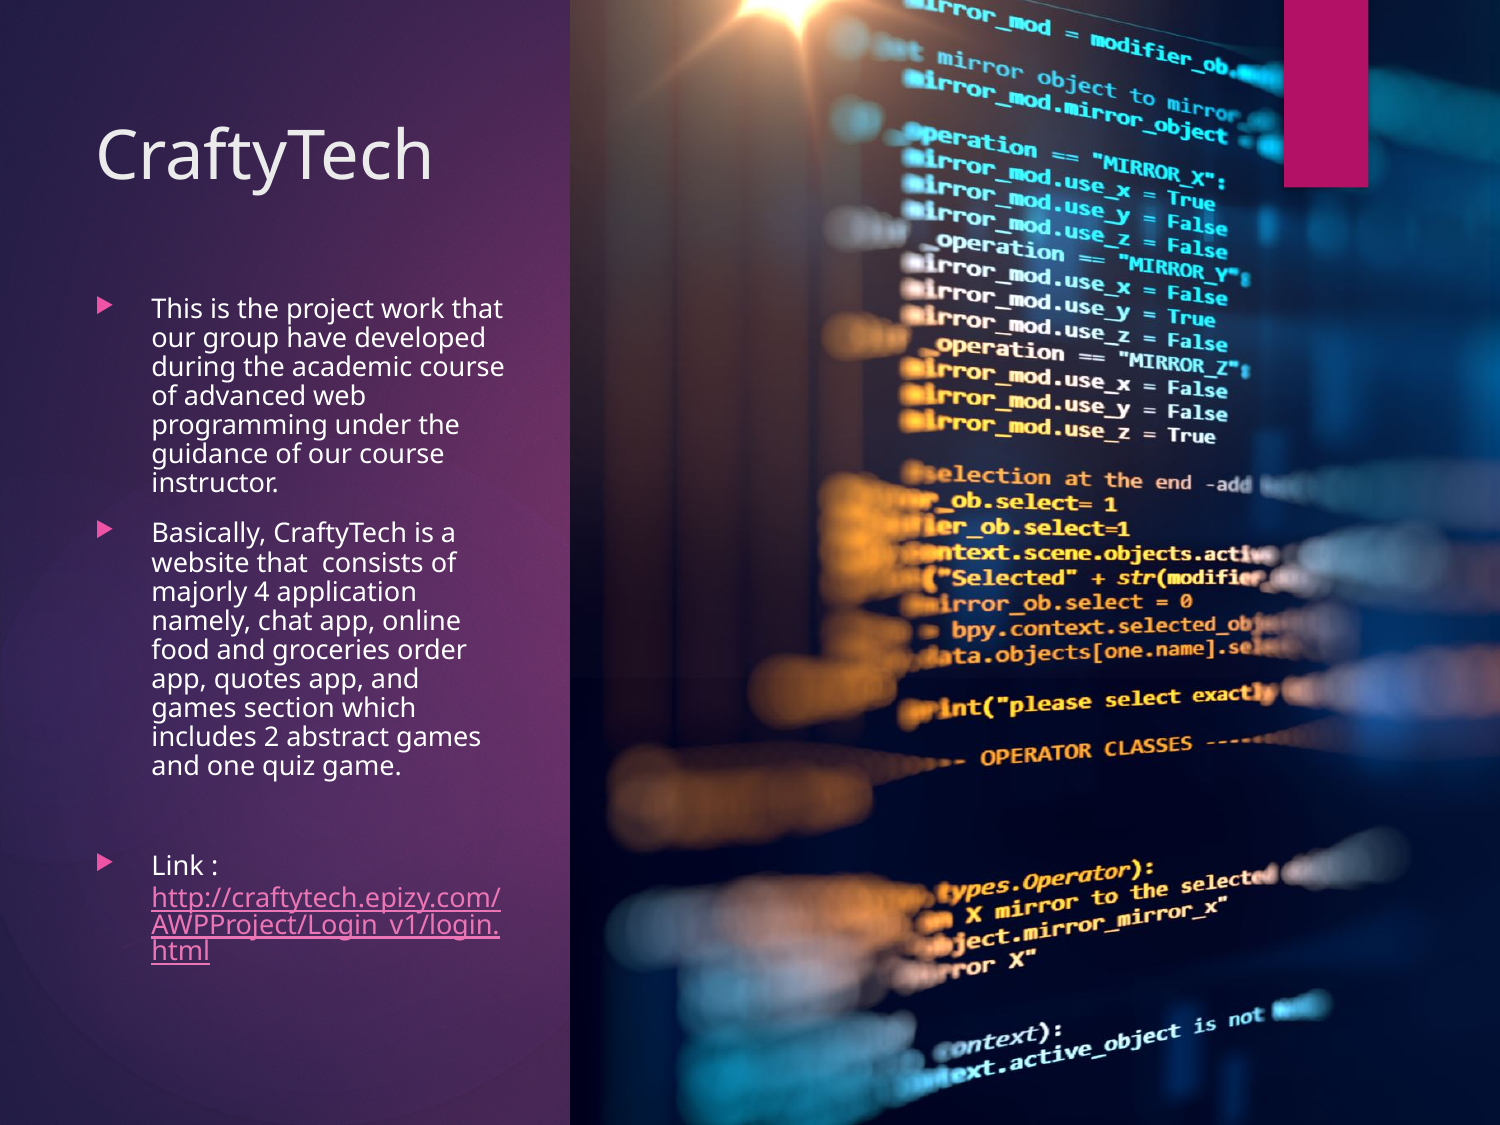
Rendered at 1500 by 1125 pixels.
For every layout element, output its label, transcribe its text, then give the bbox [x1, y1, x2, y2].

list This is the project work that our group have developed during the academic course of advanced web programming under the guidance of our course instructor. Basically, CraftyTech is a website that consists of majorly 4 application namely, chat app, online food and groceries order app, quotes app, and games section which includes 2 abstract games and one quiz game. Link : http://craftytech.epizy.com/AWPProject/Login_v1/login.html [80, 287, 525, 1025]
picture [569, 0, 1500, 1125]
title CraftyTech [80, 103, 490, 225]
